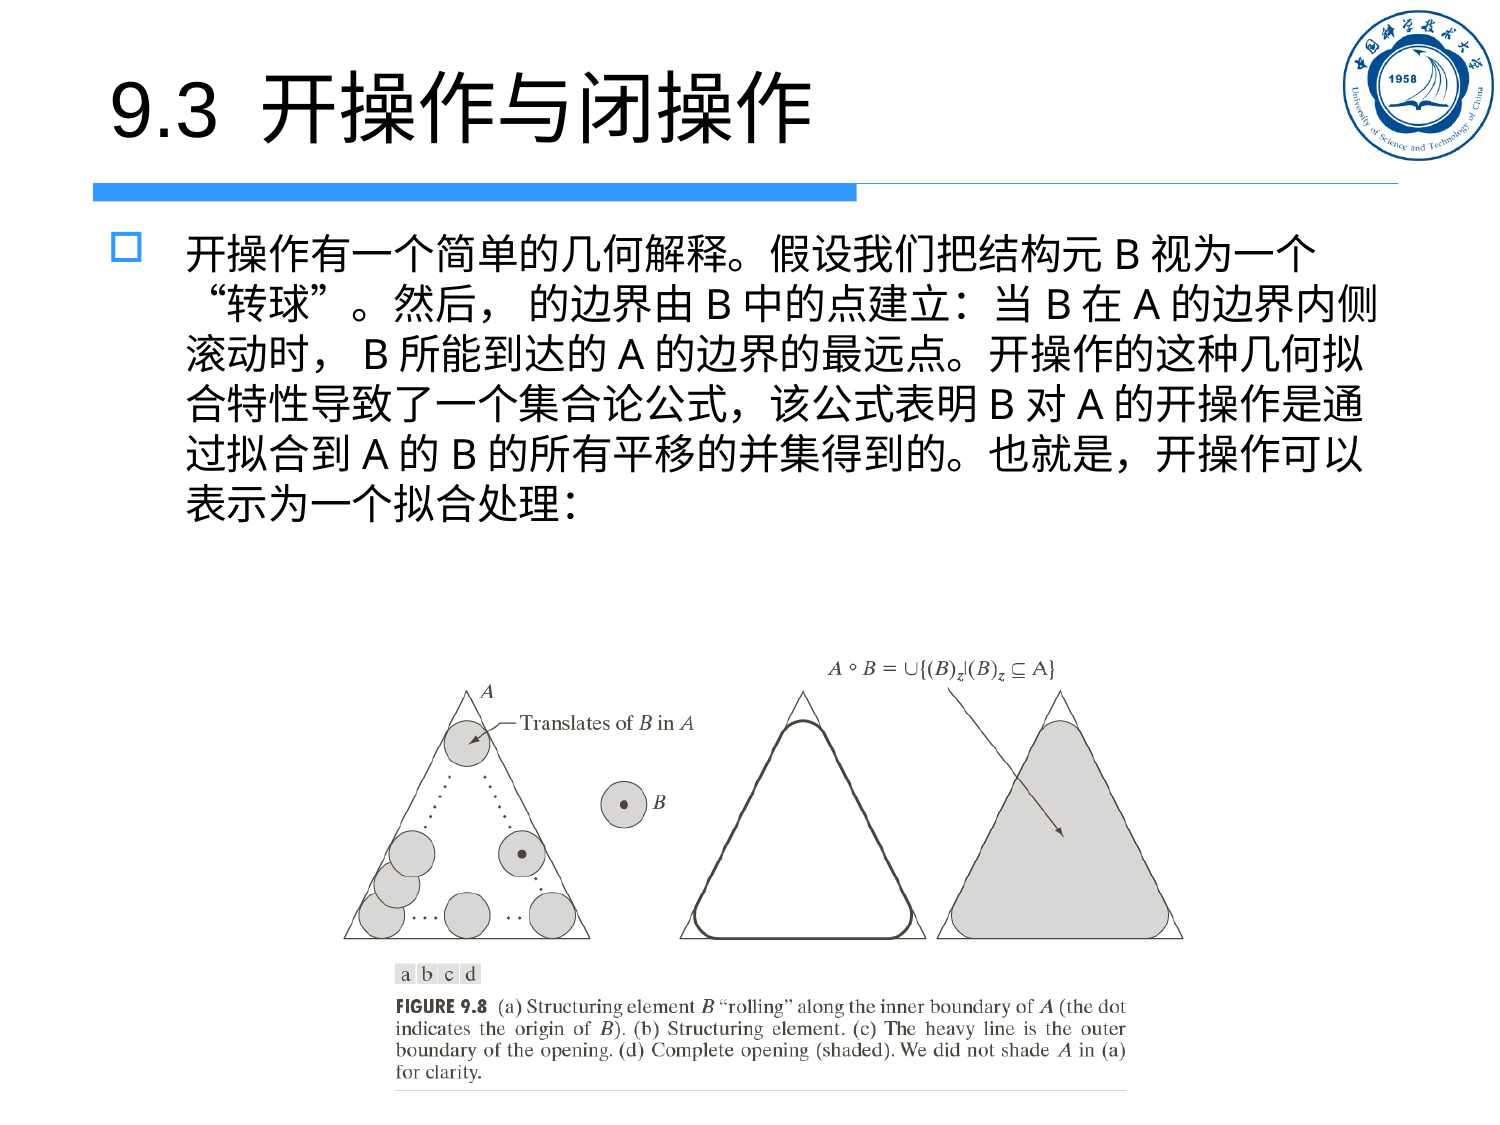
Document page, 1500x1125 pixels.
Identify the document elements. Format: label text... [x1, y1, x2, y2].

picture [1339, 2, 1494, 161]
picture [389, 958, 1136, 1096]
picture [336, 649, 1189, 941]
title 9.3 开操作与闭操作 [94, 50, 1407, 161]
